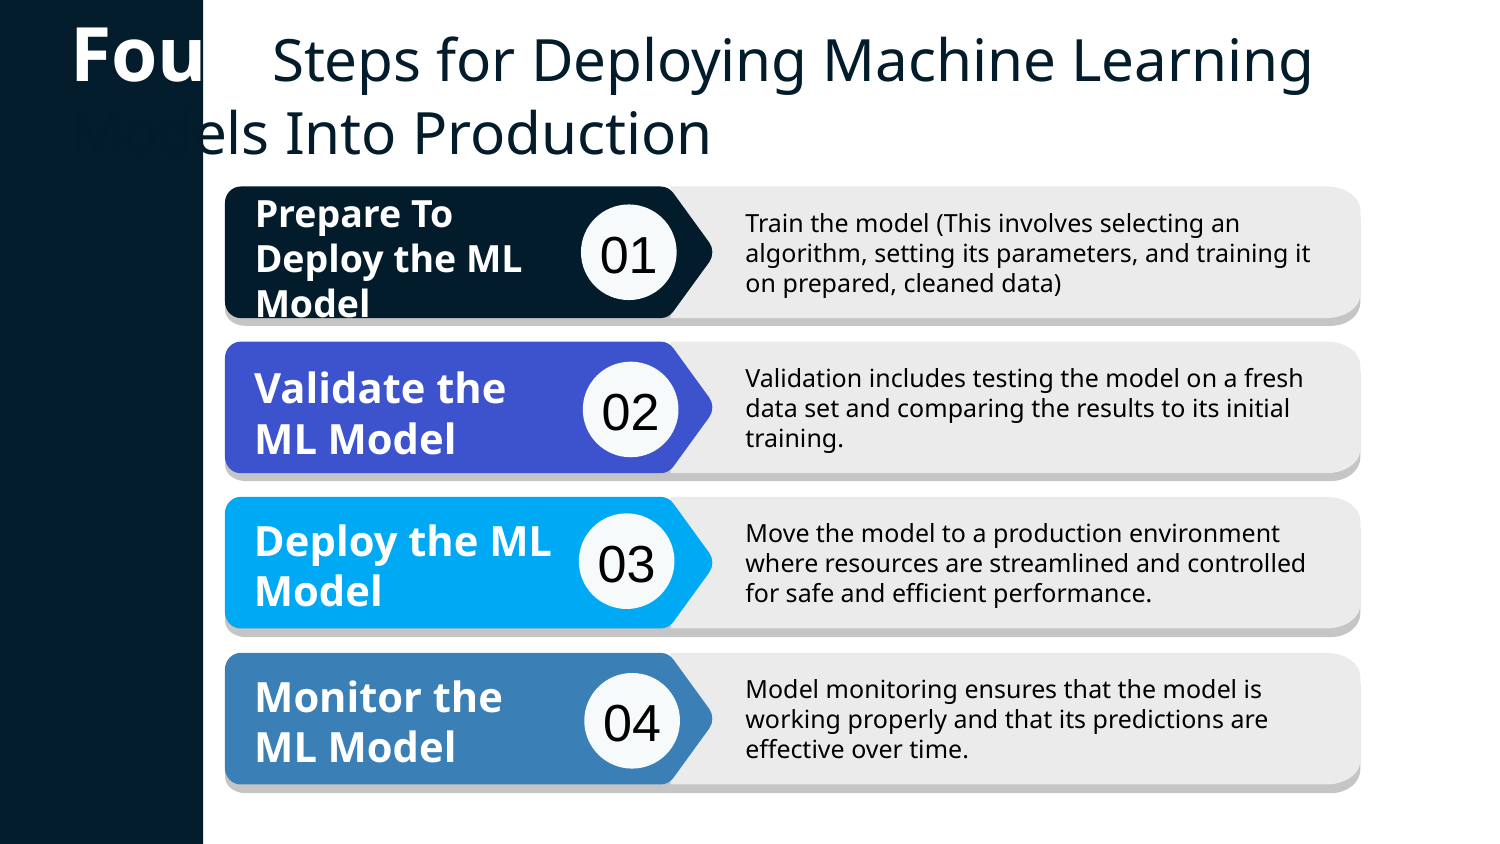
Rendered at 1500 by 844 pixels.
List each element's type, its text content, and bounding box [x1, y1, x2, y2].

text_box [224, 652, 1361, 794]
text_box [224, 496, 1361, 638]
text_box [224, 341, 1361, 482]
title Four Steps for Deploying Machine Learning Models Into Production [55, 49, 1445, 124]
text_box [224, 186, 1361, 326]
text_box [0, 0, 205, 844]
